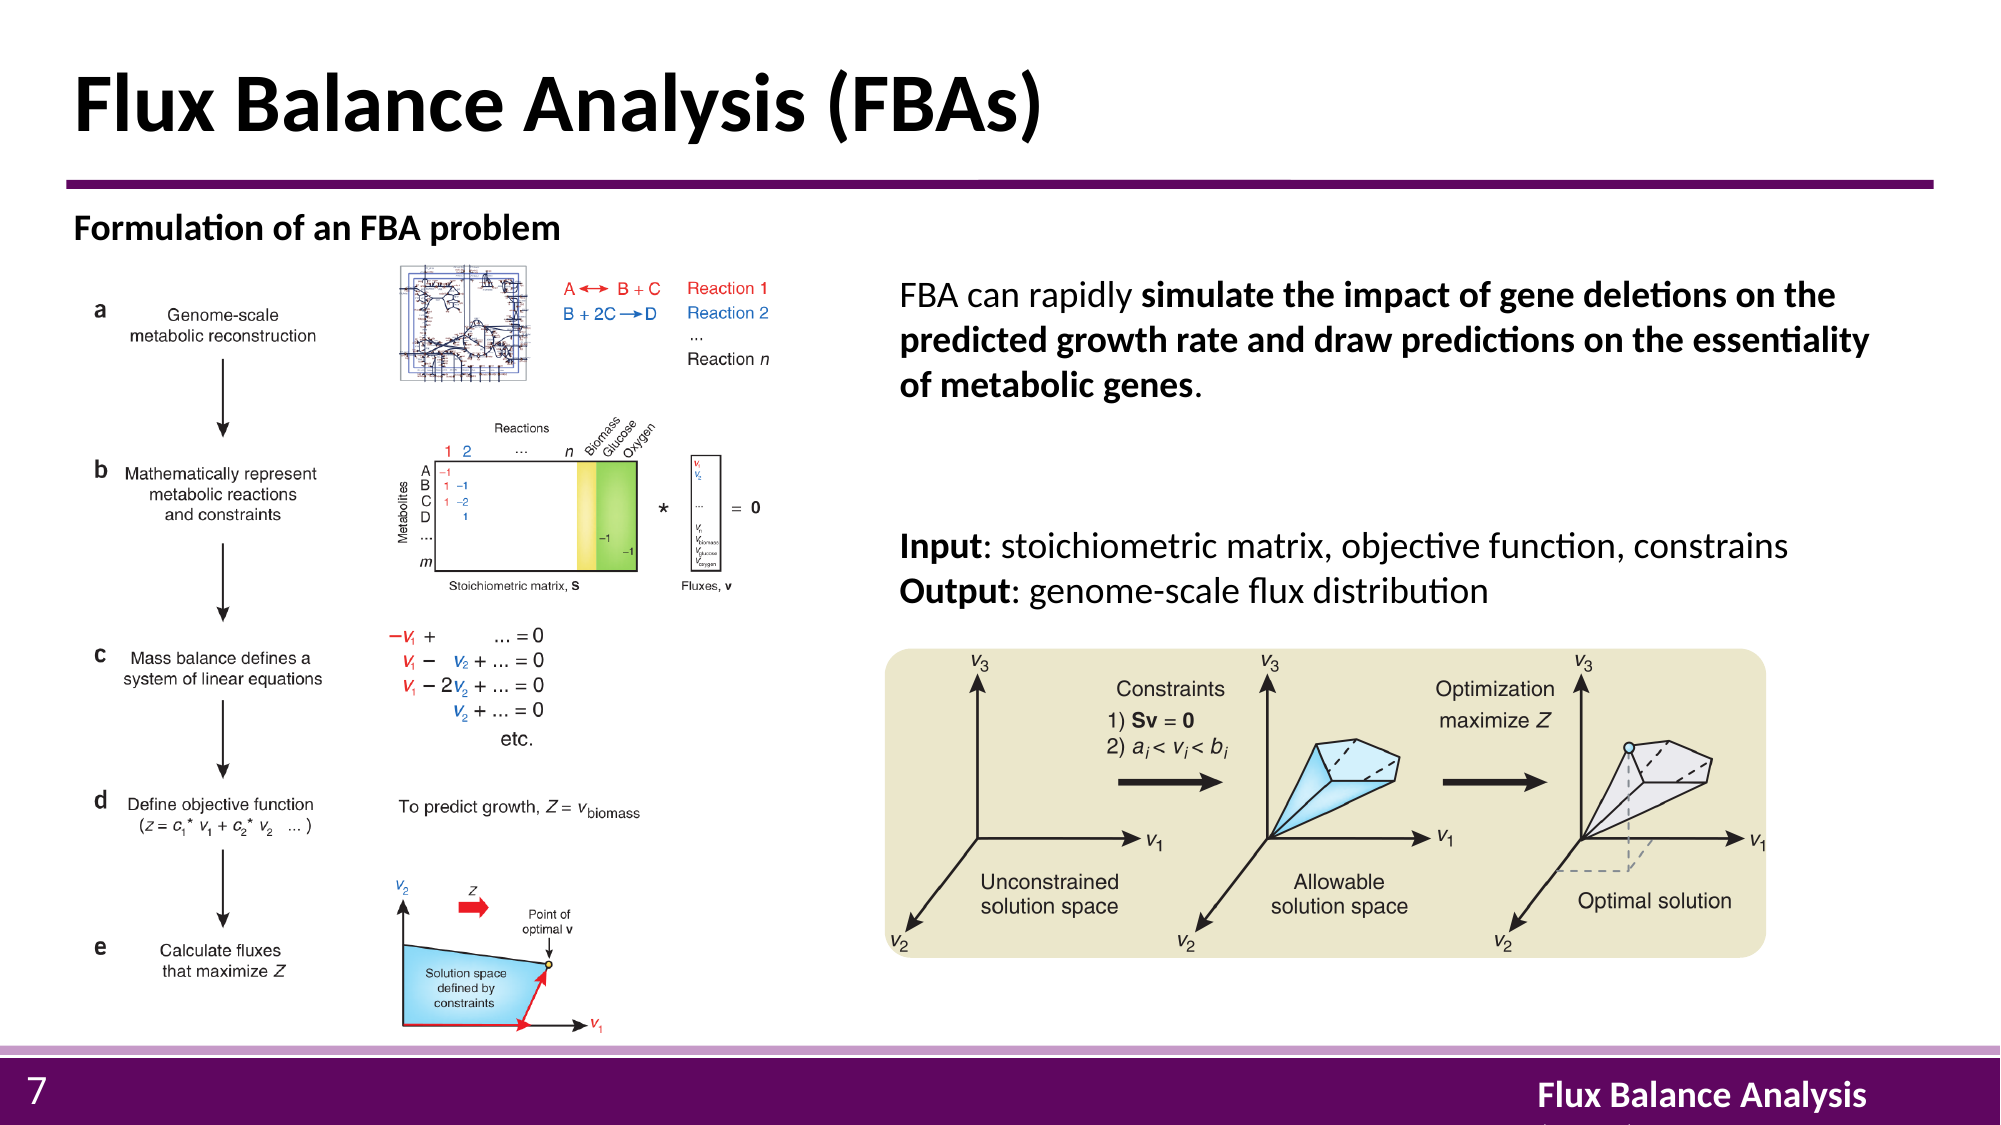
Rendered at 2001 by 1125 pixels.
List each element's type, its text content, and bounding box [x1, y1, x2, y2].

text_box Flux Balance Analysis (FBAs) [1522, 1062, 1981, 1125]
text_box FBA can rapidly simulate the impact of gene deletions on the predicted growth rate and draw predictions on the essentiality of metabolic genes. [884, 263, 1922, 413]
picture [884, 648, 1767, 958]
picture [78, 262, 789, 1034]
title Flux Balance Analysis (FBAs) [59, 29, 1785, 180]
text_box Input: stoichiometric matrix, objective function, constrains Output: genome-scale flux distribution [884, 513, 1811, 664]
text_box Formulation of an FBA problem [59, 195, 1060, 256]
